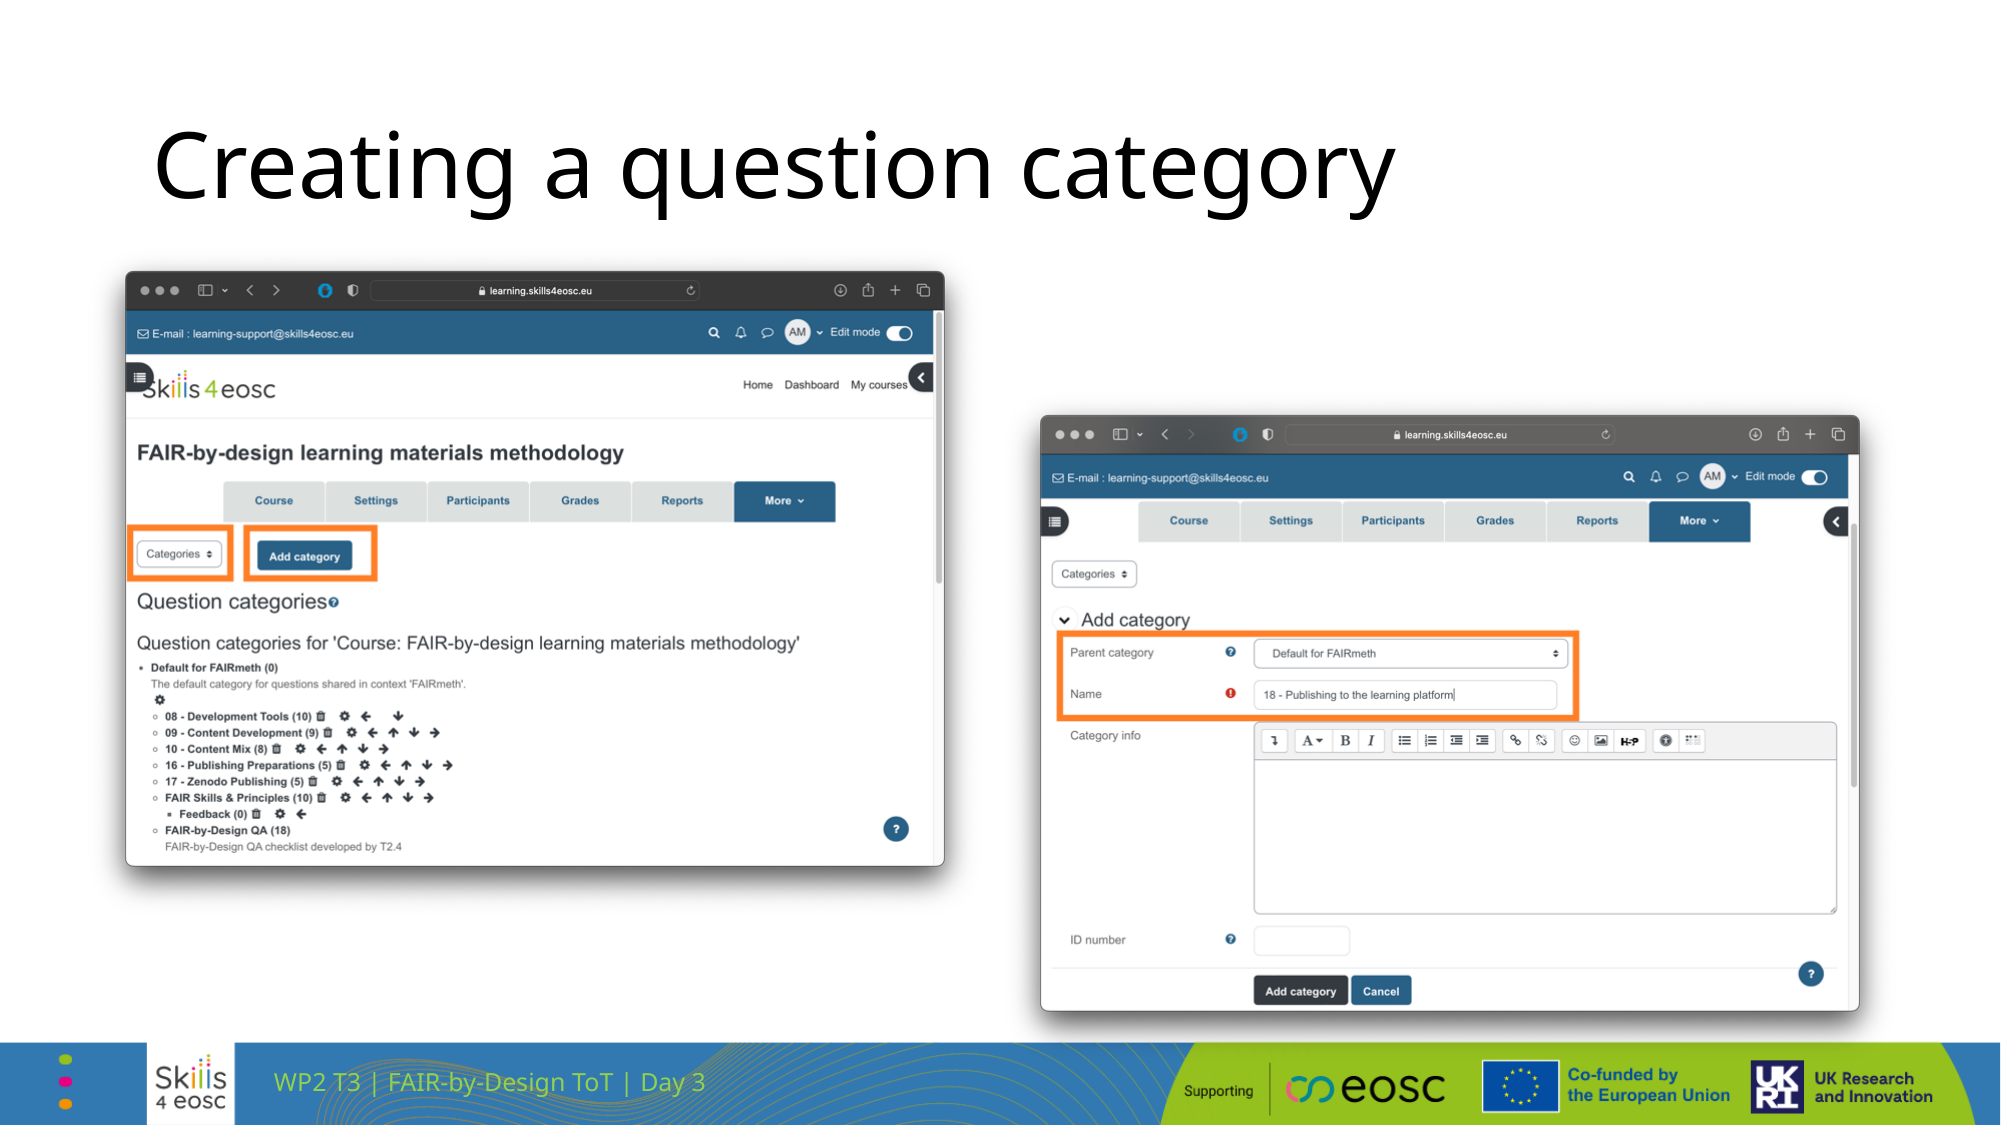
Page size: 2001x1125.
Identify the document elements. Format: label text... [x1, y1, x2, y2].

footer WP2 T3 | FAIR-by-Design ToT | Day 3 [258, 1052, 1140, 1112]
picture [0, 0, 2001, 1125]
title Creating a question category [137, 59, 1863, 278]
